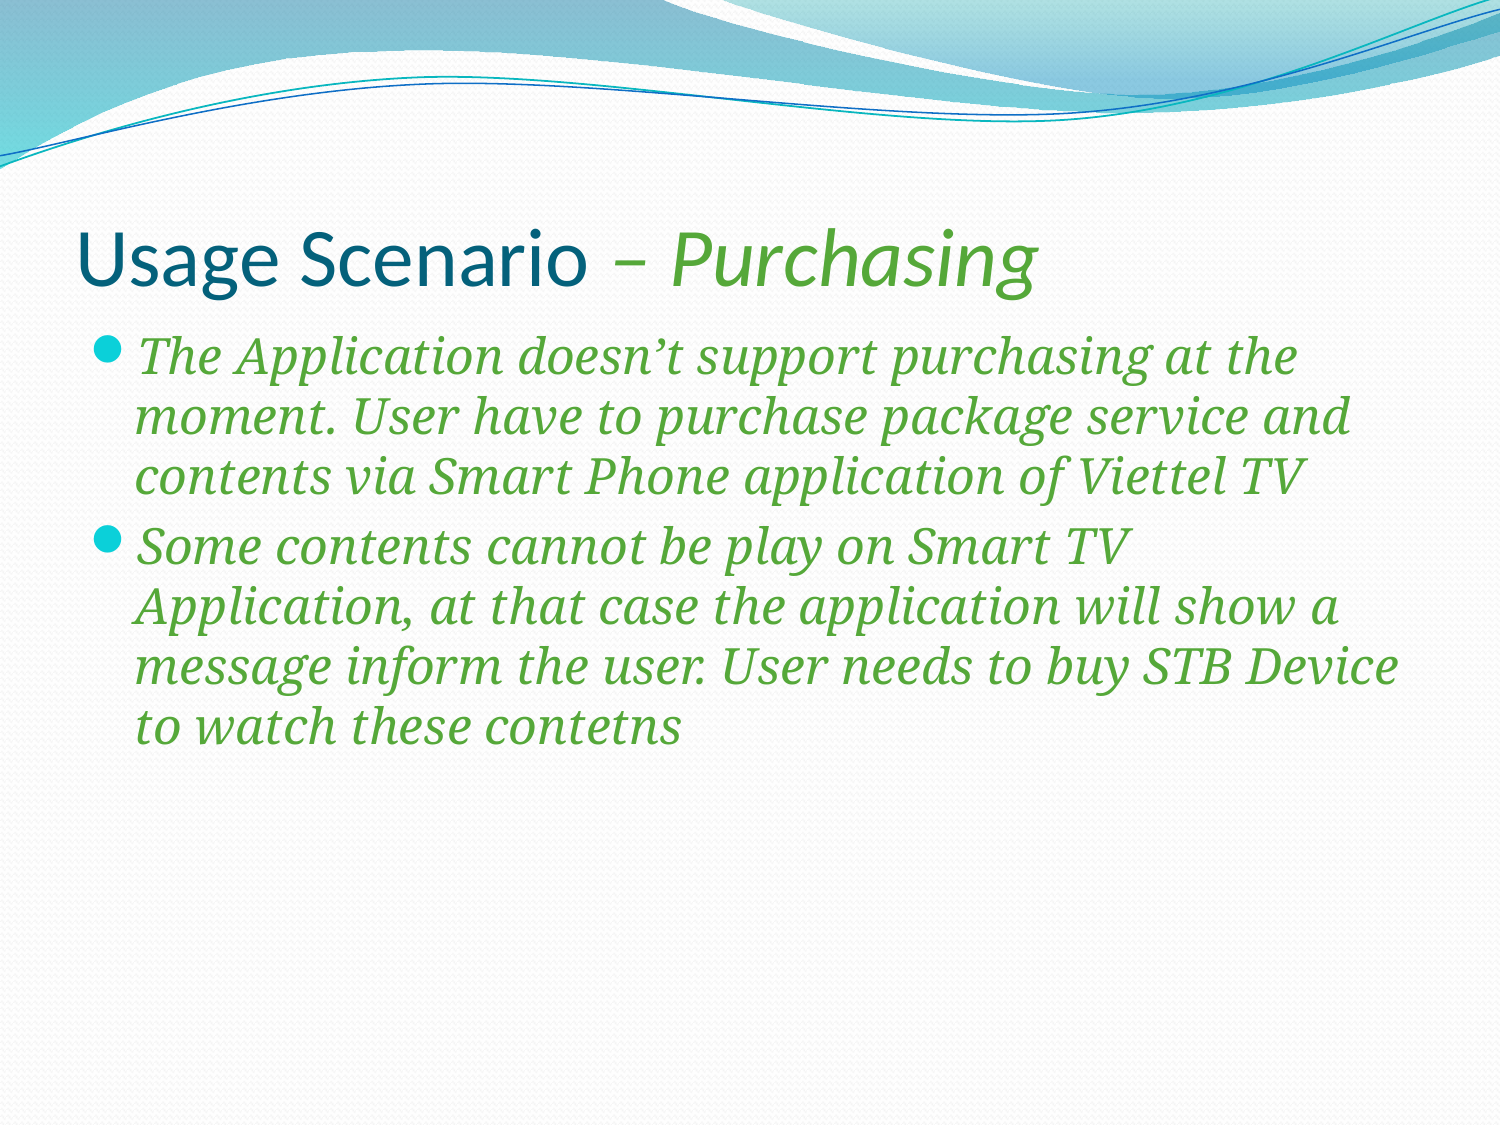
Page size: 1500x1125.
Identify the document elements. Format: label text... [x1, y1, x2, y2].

title Usage Scenario – Purchasing [75, 115, 1425, 303]
list The Application doesn’t support purchasing at the moment. User have to purchase package service and contents via Smart Phone application of Viettel TV Some contents cannot be play on Smart TV Application, at that case the application will show a message inform the user. User needs to buy STB Device to watch these contetns [75, 317, 1425, 1038]
